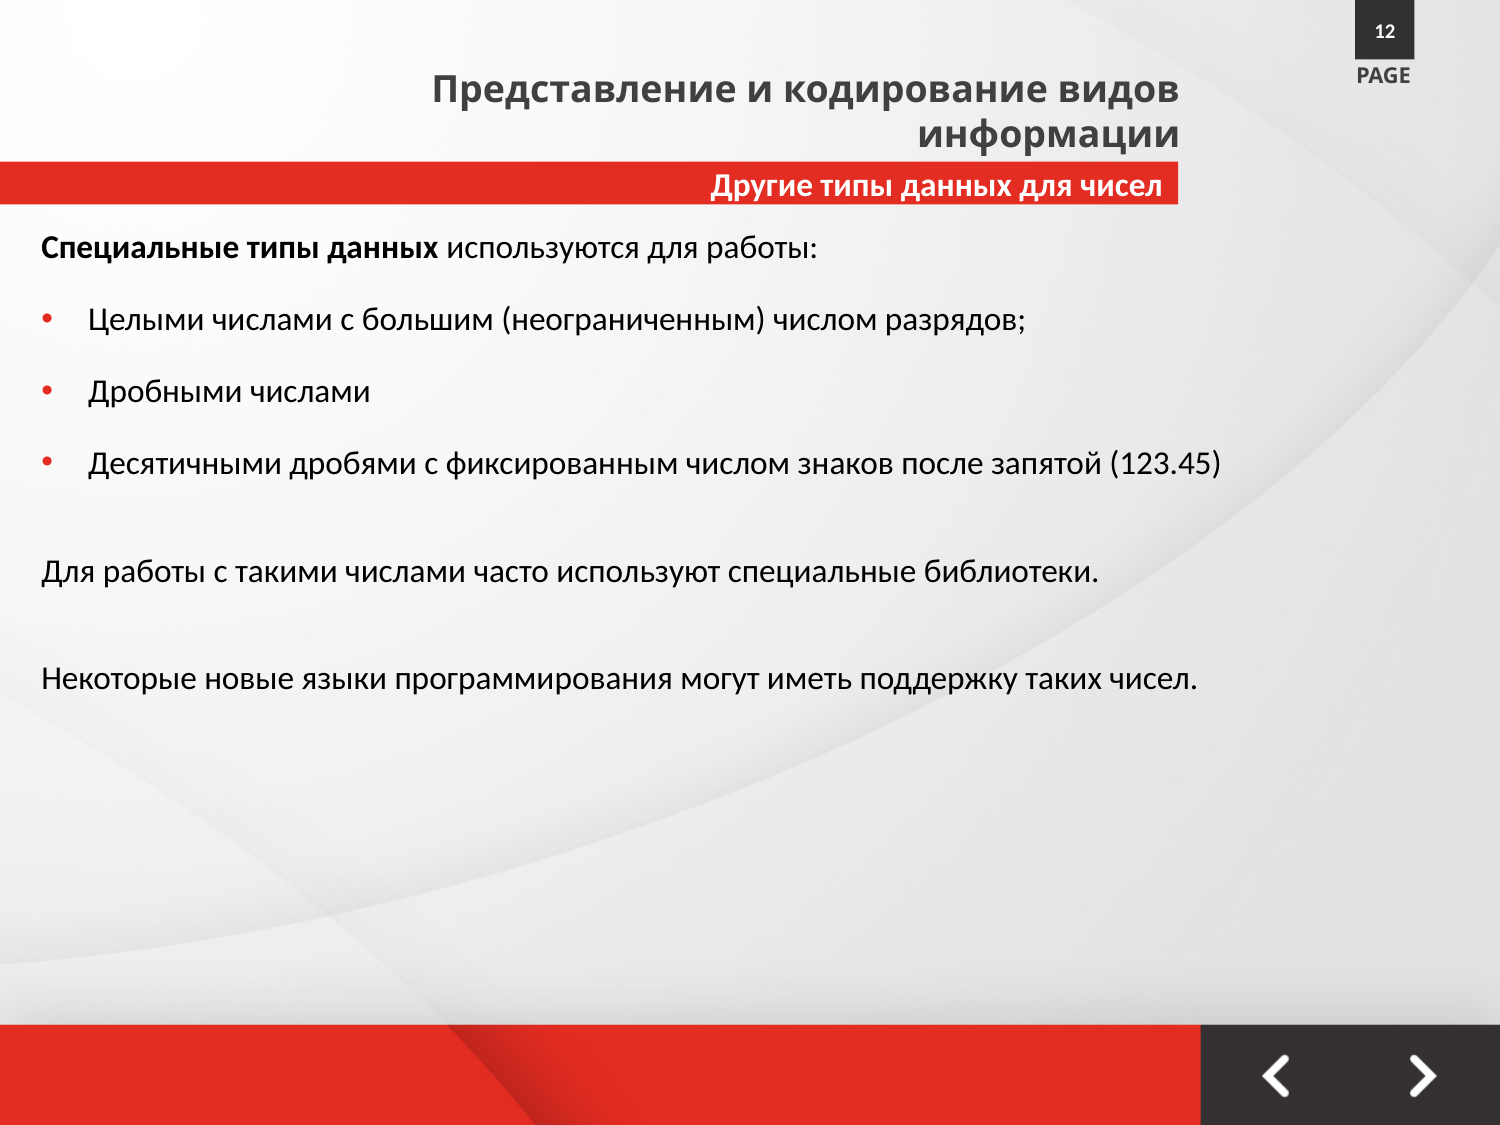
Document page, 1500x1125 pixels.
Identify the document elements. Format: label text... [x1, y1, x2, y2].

text_box Представление и кодирование видов информации [171, 57, 1196, 163]
text_box PAGE [1341, 54, 1426, 96]
subtitle Другие типы данных для чисел [0, 161, 1179, 205]
text_box 12 [1353, 0, 1417, 61]
picture [0, 0, 1500, 1125]
